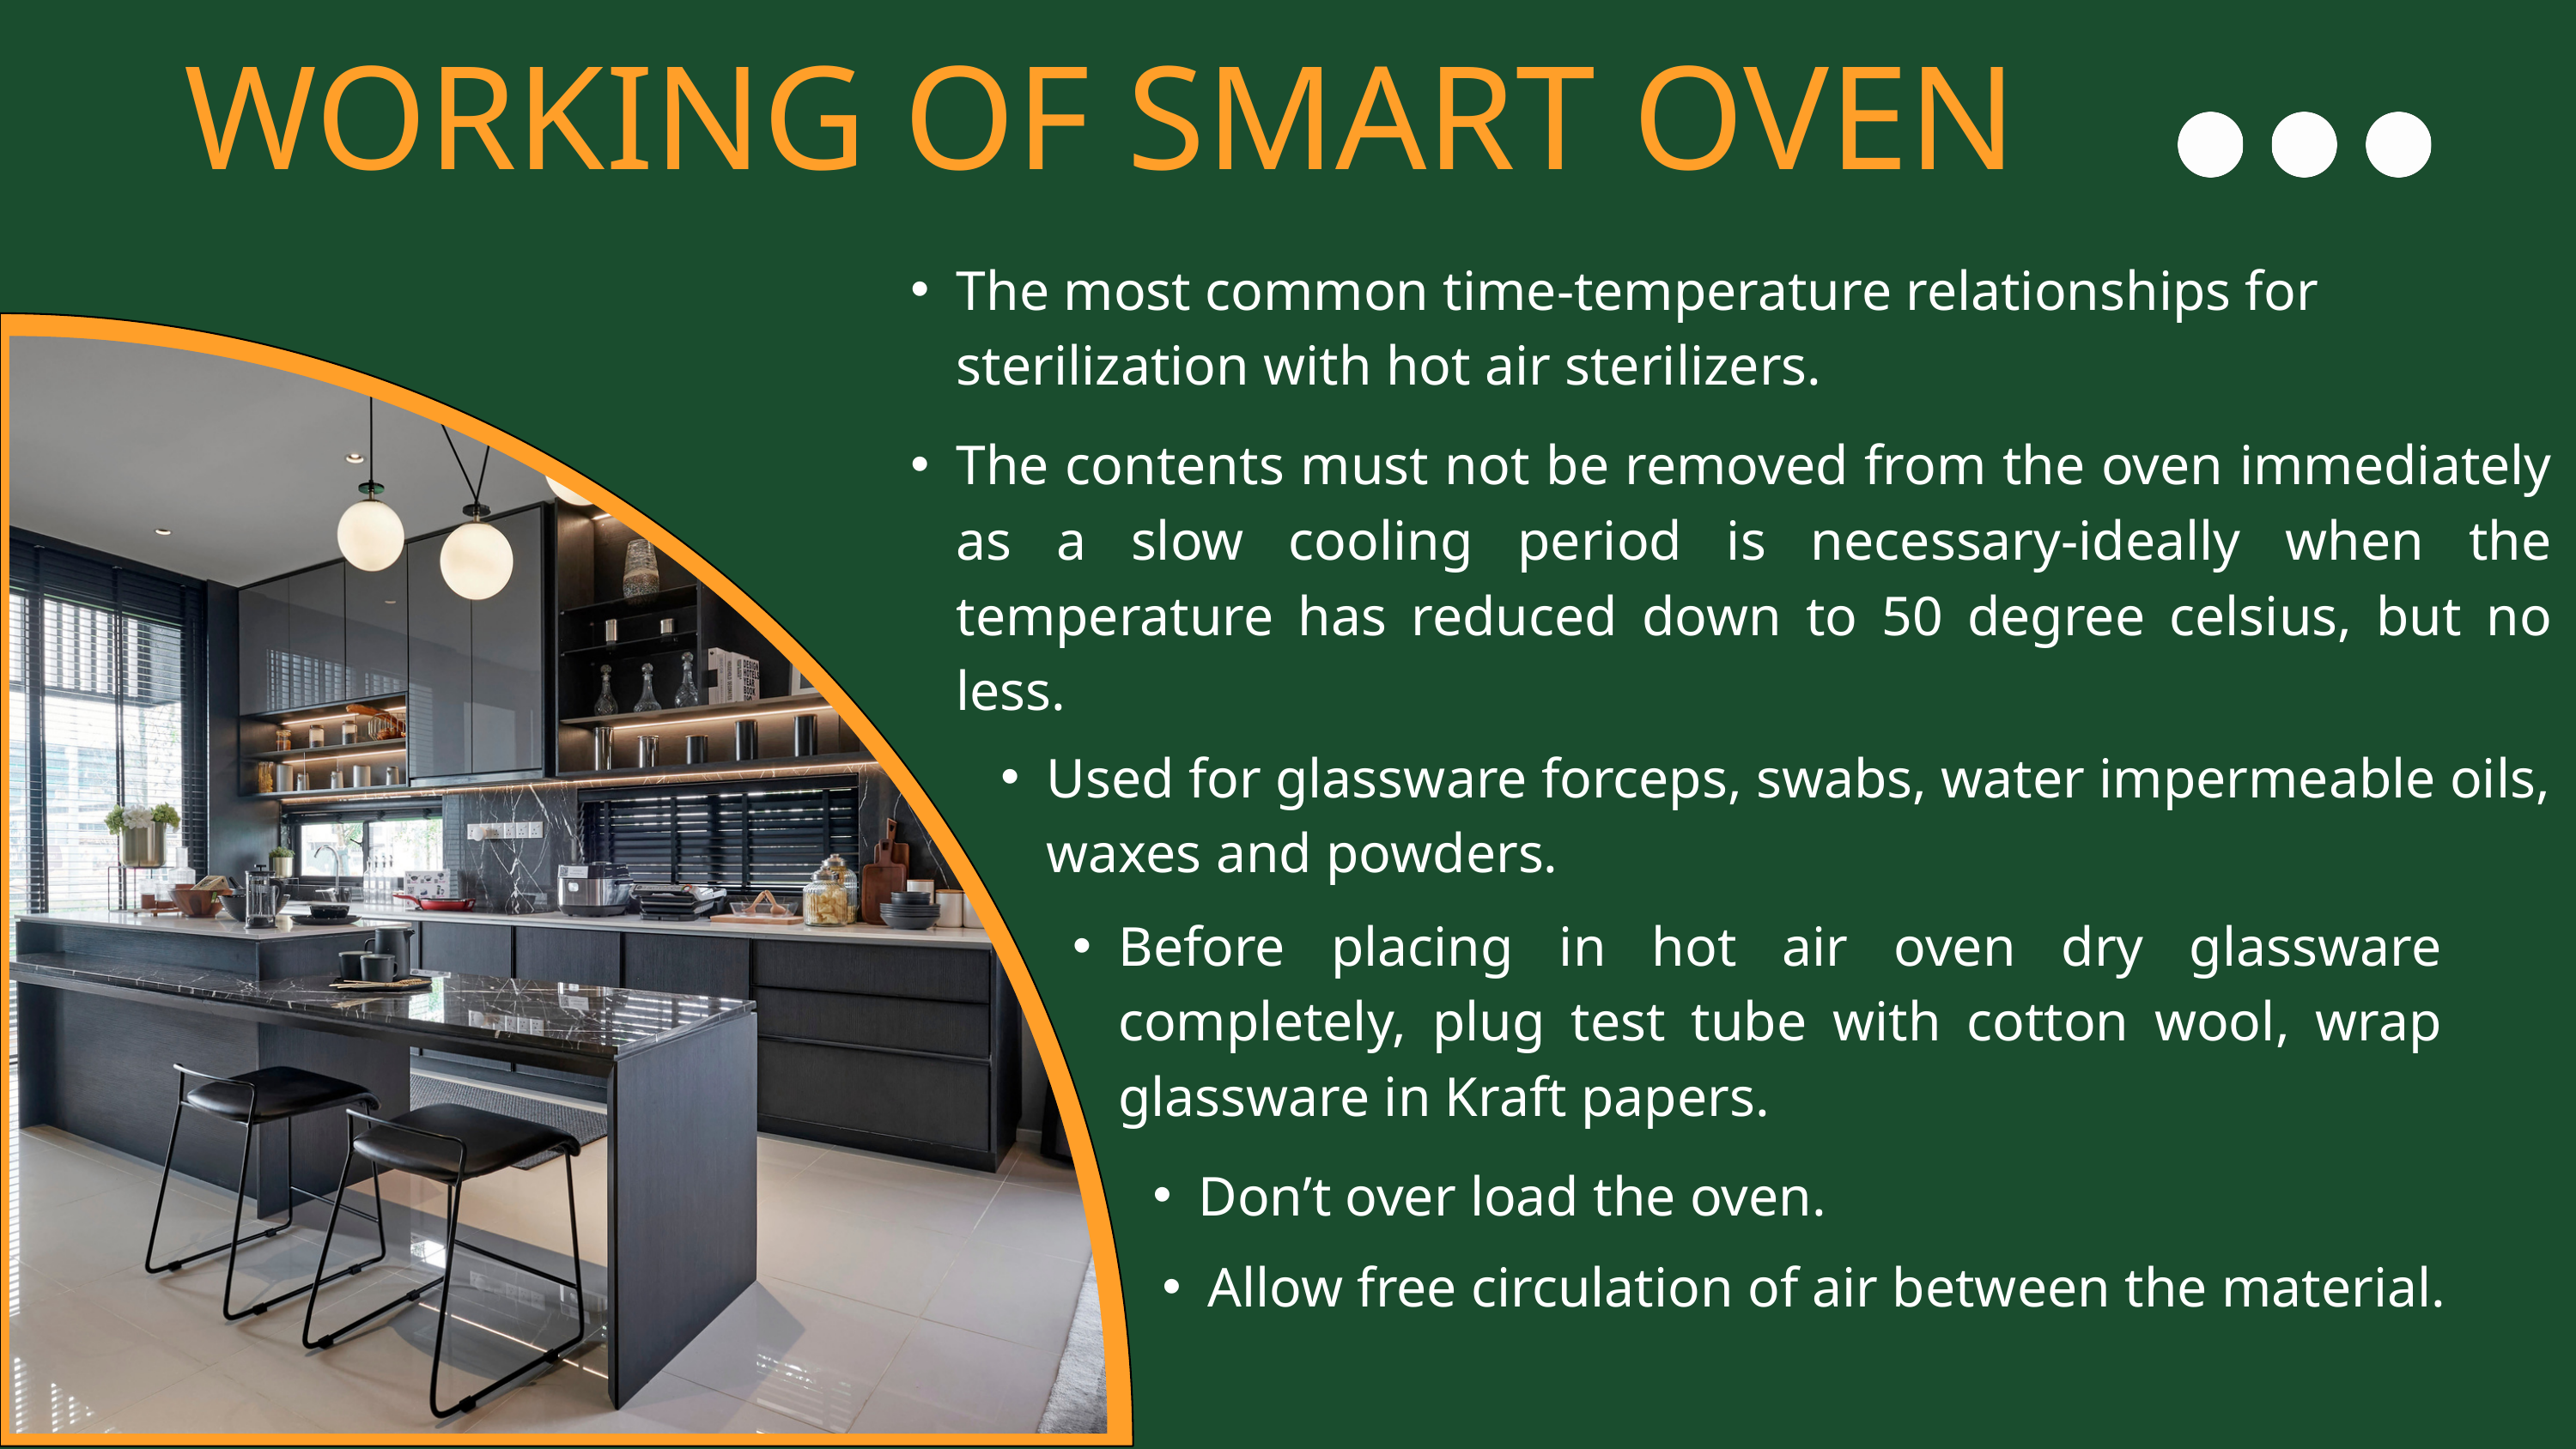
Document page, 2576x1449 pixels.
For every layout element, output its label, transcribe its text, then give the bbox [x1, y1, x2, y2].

text_box Used for glassware forceps, swabs, water impermeable oils, waxes and powders. [1137, 733, 2576, 884]
text_box WORKING OF SMART OVEN [184, 38, 2120, 198]
text_box Don’t over load the oven. [1137, 1150, 1896, 1227]
text_box [2178, 112, 2244, 178]
text_box The most common time-temperature relationships for sterilization with hot air sterilizers. [865, 245, 2337, 396]
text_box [0, 312, 1133, 1446]
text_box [9, 336, 1108, 1434]
text_box [2366, 112, 2432, 178]
text_box Allow free circulation of air between the material. [1137, 1242, 2518, 1319]
text_box [2271, 112, 2337, 178]
text_box Before placing in hot air oven dry glassware completely, plug test tube with cotton wool, wrap glassware in Kraft papers. [1137, 901, 2444, 1128]
text_box The contents must not be removed from the oven immediately as a slow cooling period is necessary-ideally when the temperature has reduced down to 50 degree celsius, but no less. [1137, 420, 2555, 722]
